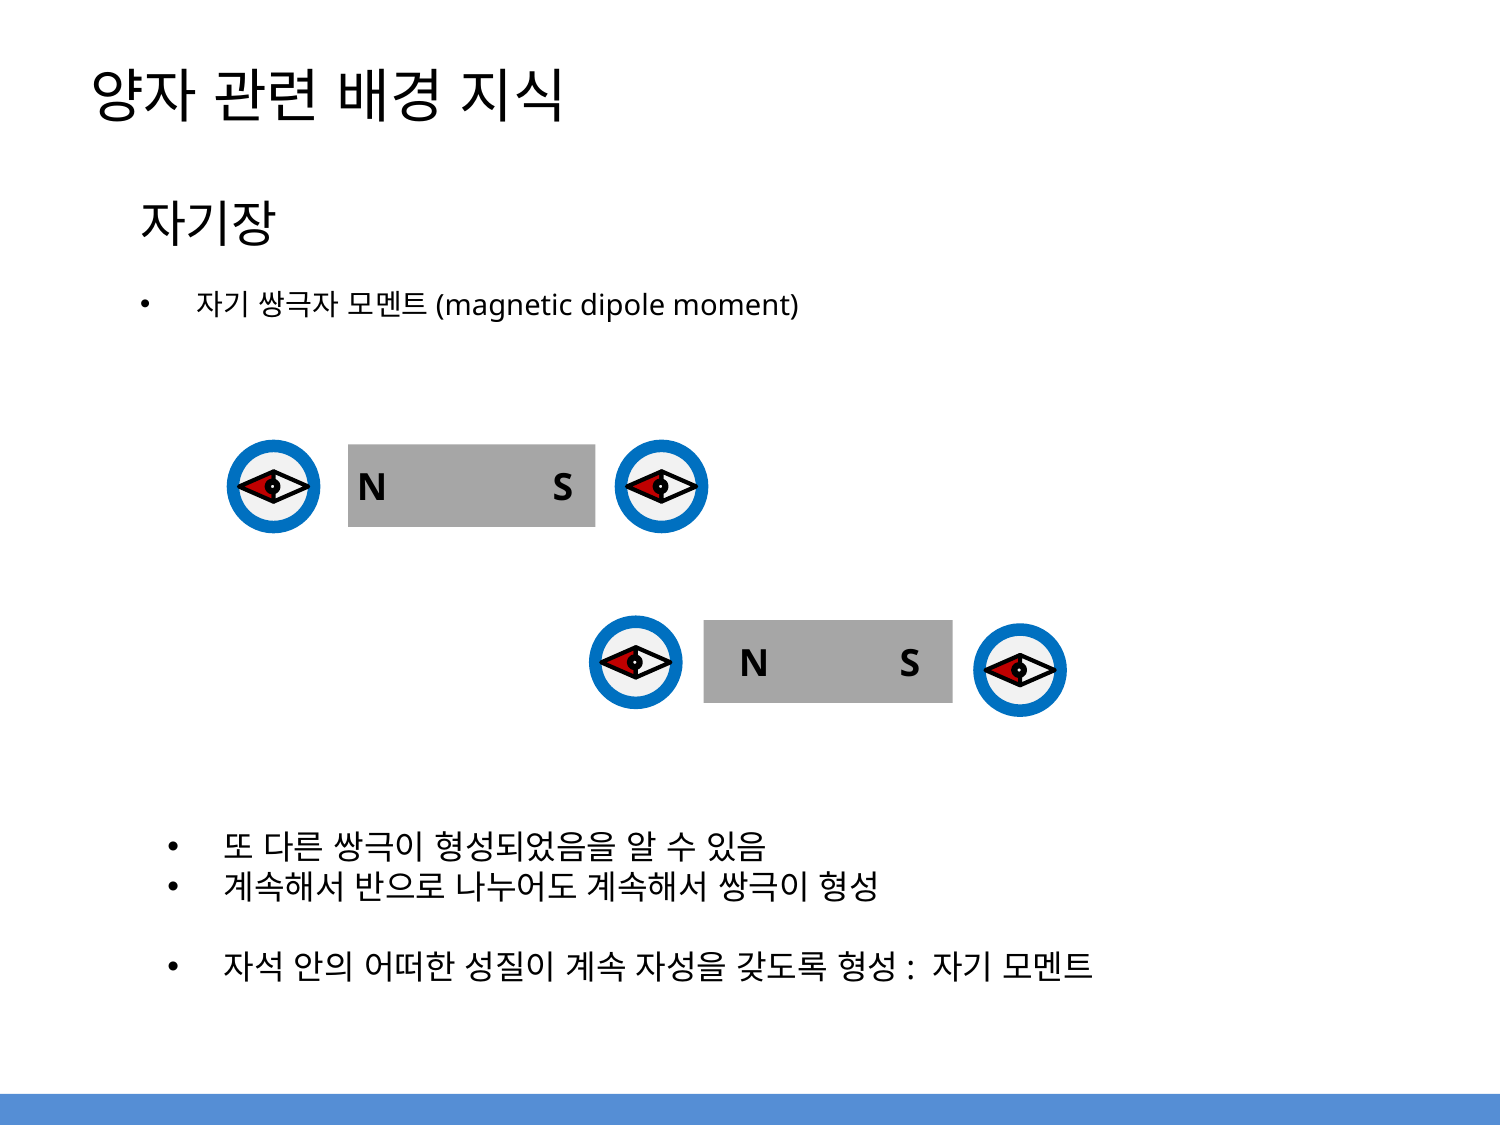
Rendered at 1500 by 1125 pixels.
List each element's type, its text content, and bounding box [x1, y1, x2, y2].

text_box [979, 629, 1061, 711]
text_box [594, 621, 677, 704]
title 양자 관련 배경 지식 [75, 0, 1425, 188]
text_box [346, 442, 597, 529]
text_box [703, 619, 953, 704]
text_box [620, 445, 703, 528]
text_box N [342, 455, 403, 516]
text_box 또 다른 쌍극이 형성되었음을 알 수 있음 계속해서 반으로 나누어도 계속해서 쌍극이 형성 자석 안의 어떠한 성질이 계속 자성을 갖도록 형성: 자기 모멘트 [152, 798, 1329, 994]
text_box [0, 1092, 1500, 1125]
text_box 자기 쌍극자 모멘트(magnetic dipole moment) [125, 278, 1459, 369]
text_box S [537, 455, 589, 516]
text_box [232, 445, 315, 528]
text_box 자기장 [125, 185, 504, 261]
